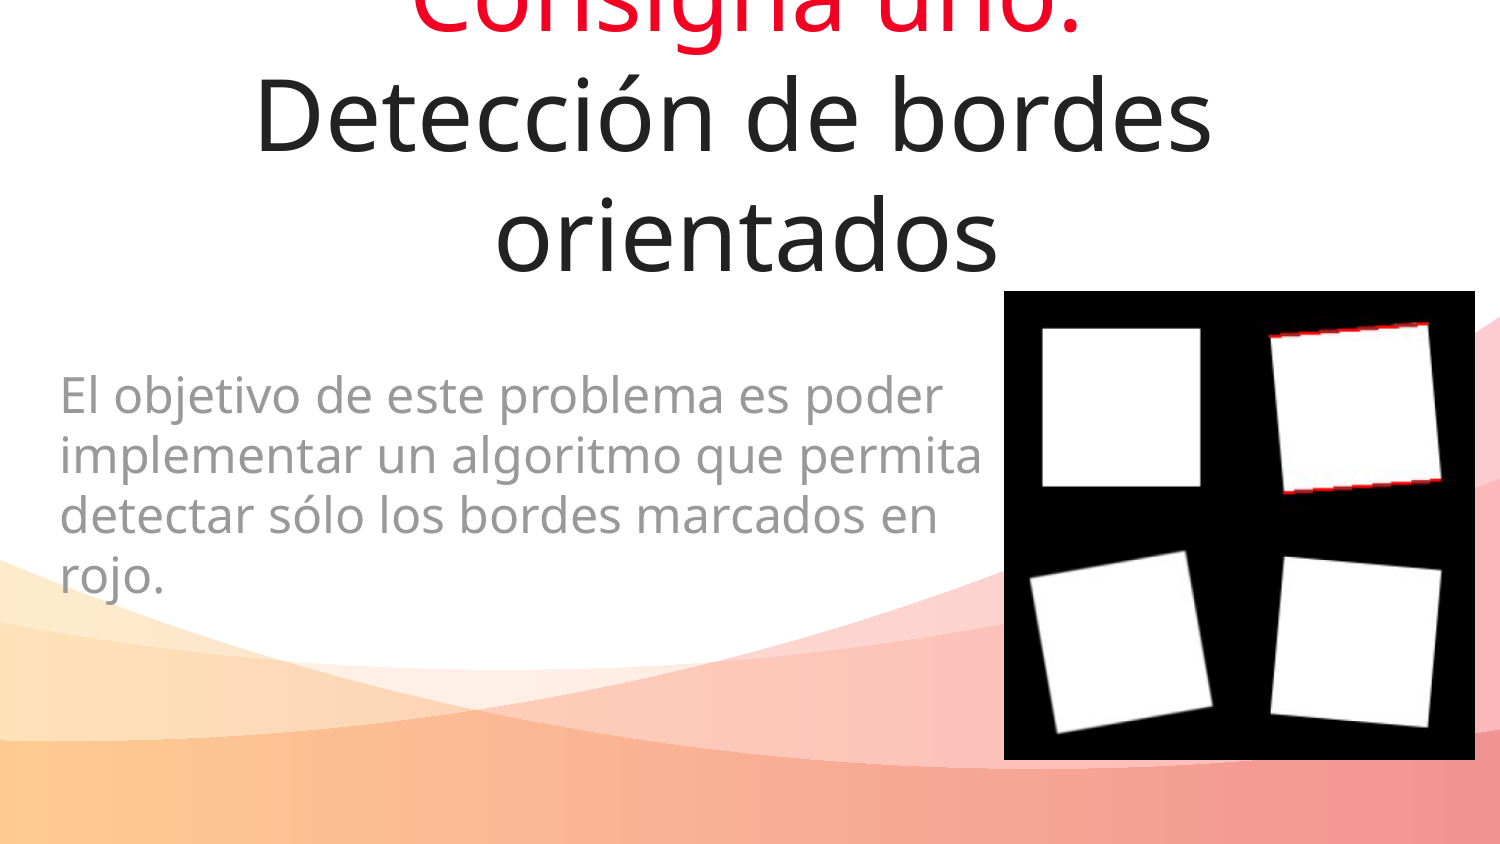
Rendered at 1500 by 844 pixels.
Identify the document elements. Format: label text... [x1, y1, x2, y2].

picture [1004, 291, 1475, 760]
subtitle El objetivo de este problema es poder implementar un algoritmo que permita detectar sólo los bordes marcados en rojo. [59, 364, 999, 566]
title Consigna uno. Detección de bordes orientados [19, 25, 1475, 292]
